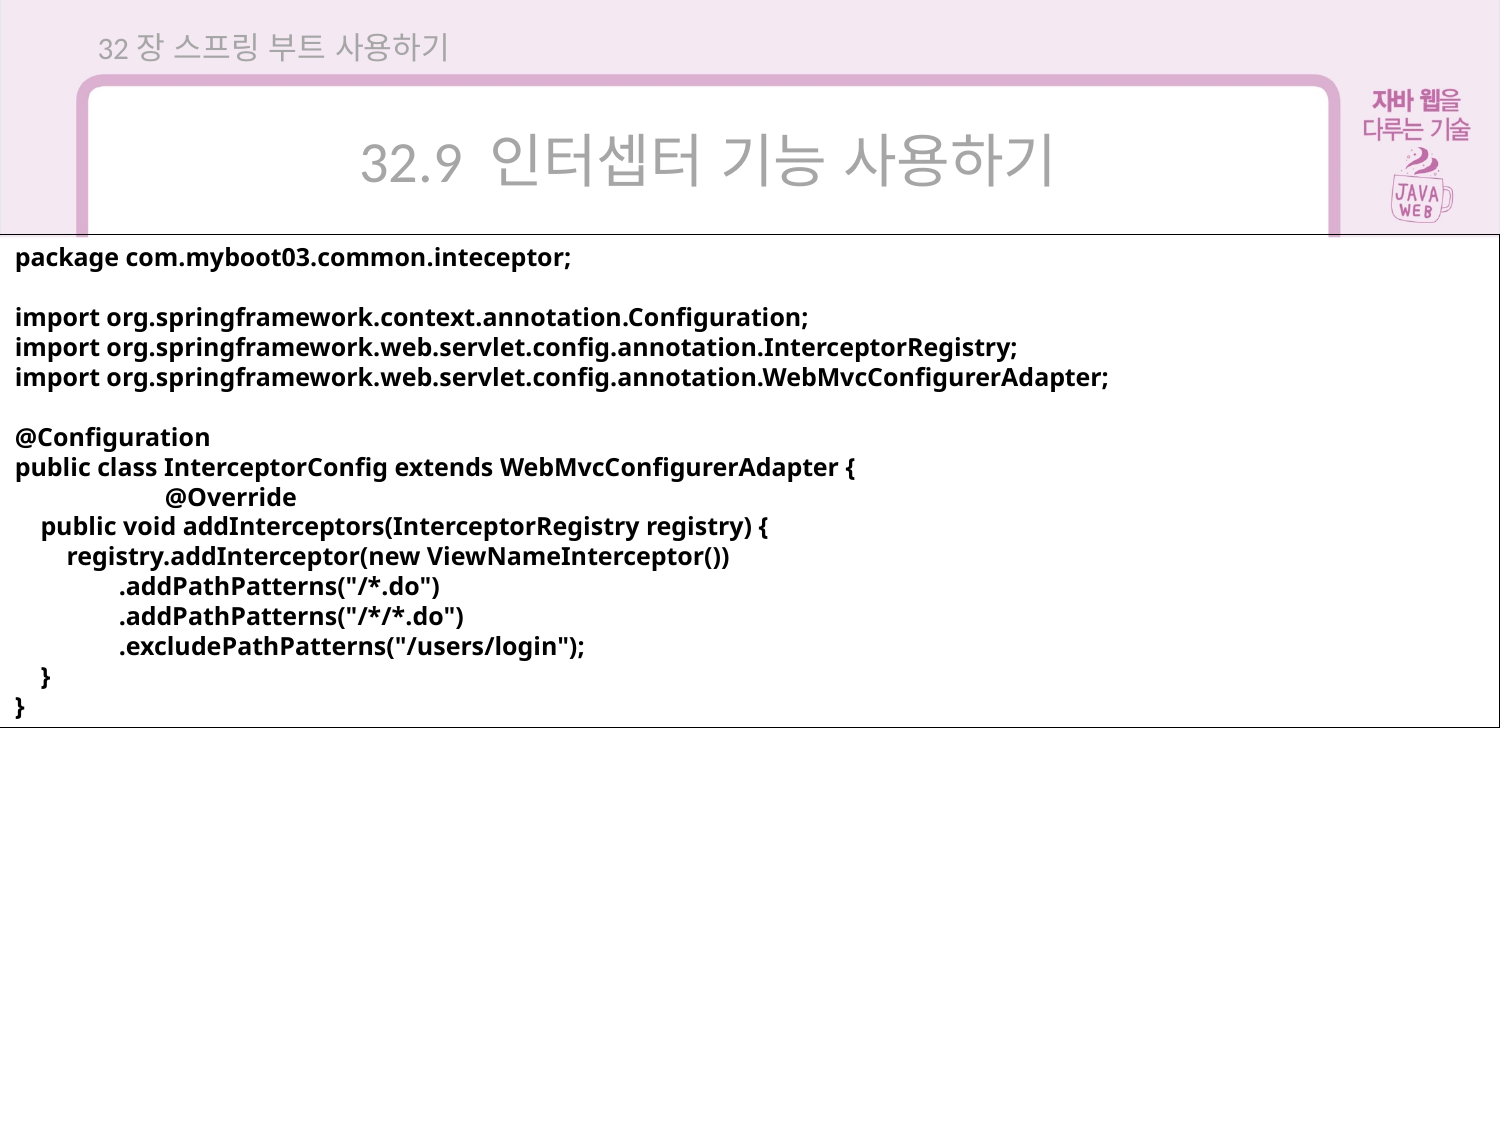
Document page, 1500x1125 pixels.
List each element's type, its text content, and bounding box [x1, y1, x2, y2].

text_box package com.myboot03.common.inteceptor; import org.springframework.context.annotation.Configuration; import org.springframework.web.servlet.config.annotation.InterceptorRegistry; import org.springframework.web.servlet.config.annotation.WebMvcConfigurerAdapter; @Configuration public class InterceptorConfig extends WebMvcConfigurerAdapter { @Override public void addInterceptors(InterceptorRegistry registry) { registry.addInterceptor(new ViewNameInterceptor()) .addPathPatterns("/*.do") .addPathPatterns("/*/*.do") .excludePathPatterns("/users/login"); } } [0, 234, 1500, 728]
picture [0, 728, 1500, 1125]
text_box 32.9 인터셉터 기능 사용하기 [96, 117, 1321, 202]
picture [0, 0, 1500, 234]
text_box 32장 스프링 부트 사용하기 [82, 0, 1133, 74]
